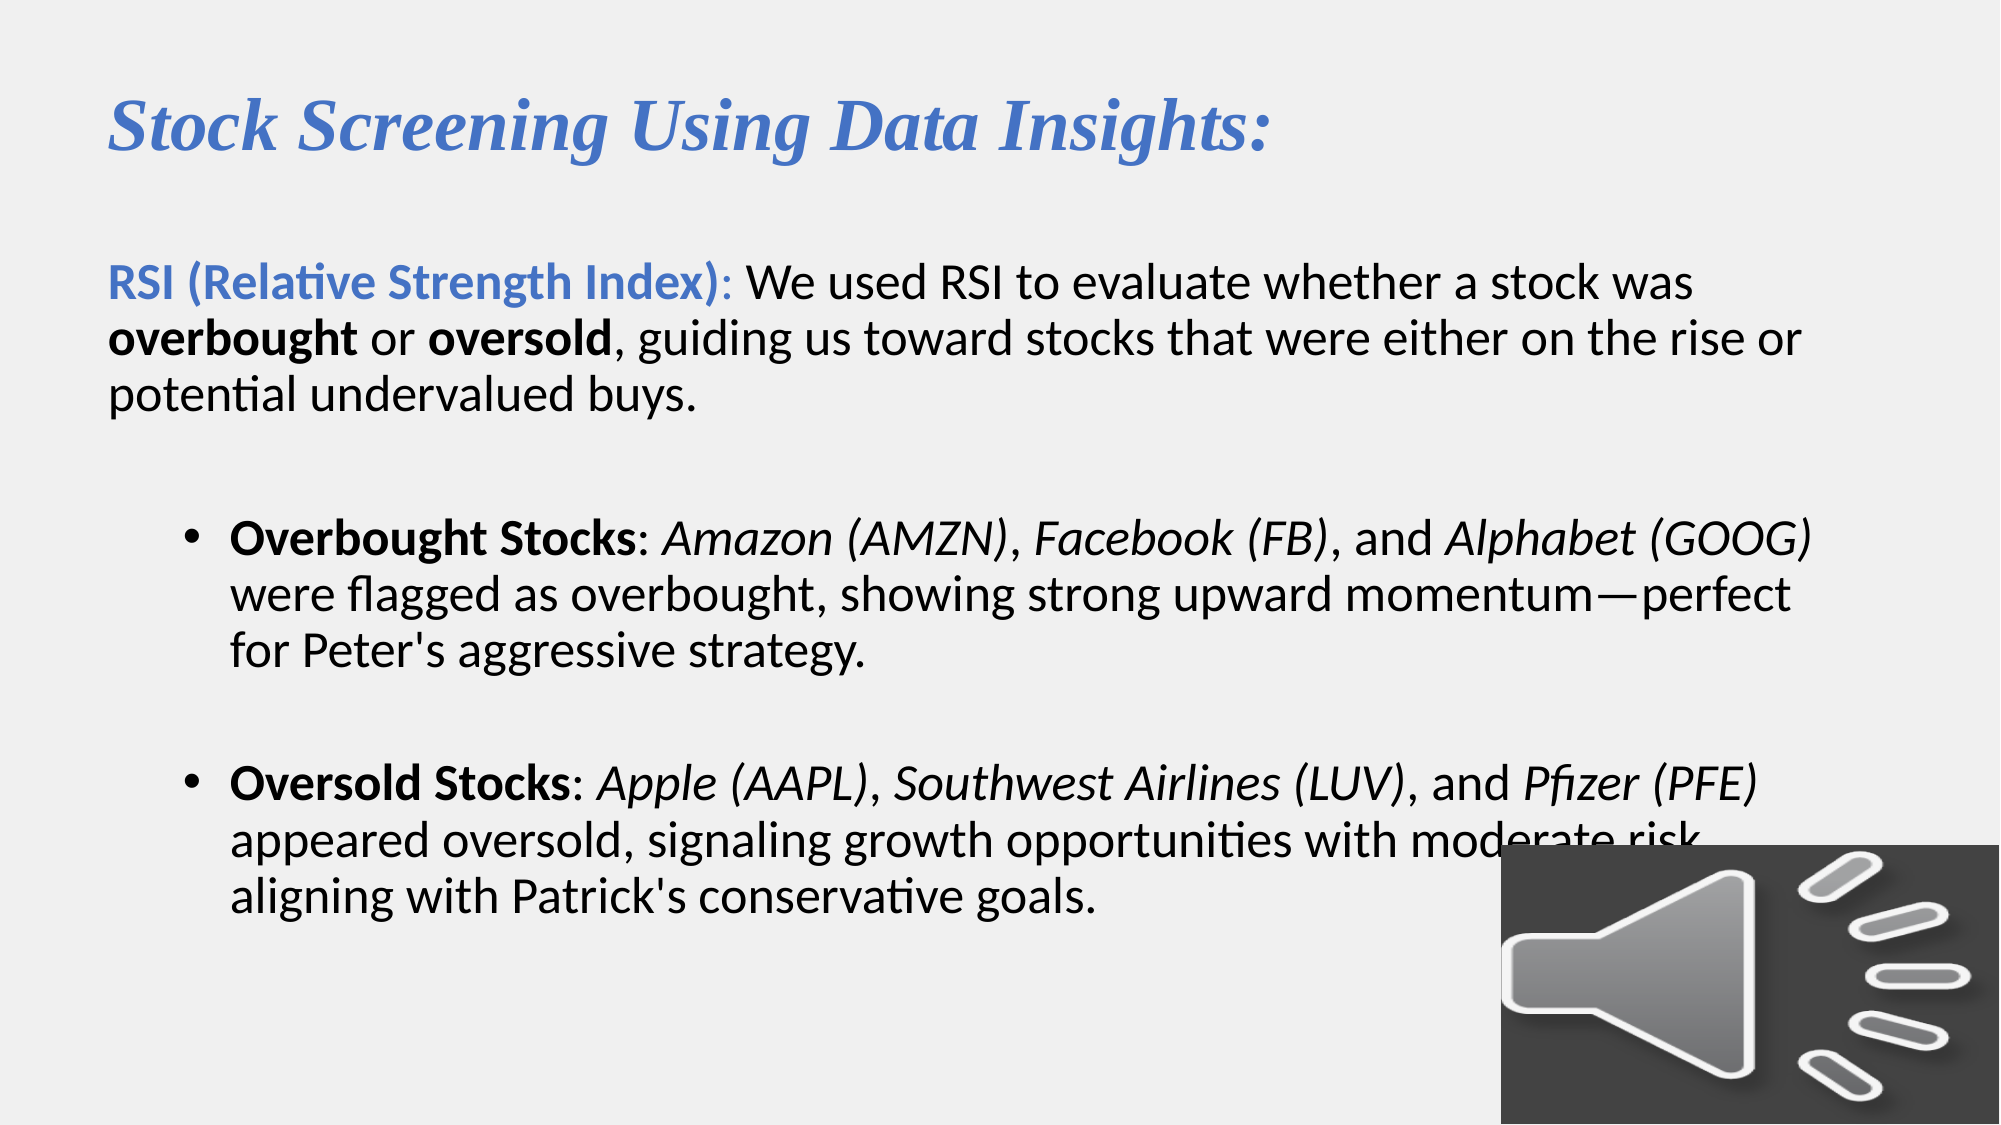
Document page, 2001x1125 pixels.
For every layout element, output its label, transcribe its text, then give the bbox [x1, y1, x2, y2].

list RSI (Relative Strength Index): We used RSI to evaluate whether a stock was overbought or oversold, guiding us toward stocks that were either on the rise or potential undervalued buys. Overbought Stocks: Amazon (AMZN), Facebook (FB), and Alphabet (GOOG) were flagged as overbought, showing strong upward momentum—perfect for Peter's aggressive strategy. Oversold Stocks: Apple (AAPL), Southwest Airlines (LUV), and Pfizer (PFE) appeared oversold, signaling growth opportunities with moderate risk, aligning with Patrick's conservative goals. [92, 247, 1853, 1004]
title Stock Screening Using Data Insights: [92, 75, 1333, 178]
picture [1499, 843, 2000, 1125]
